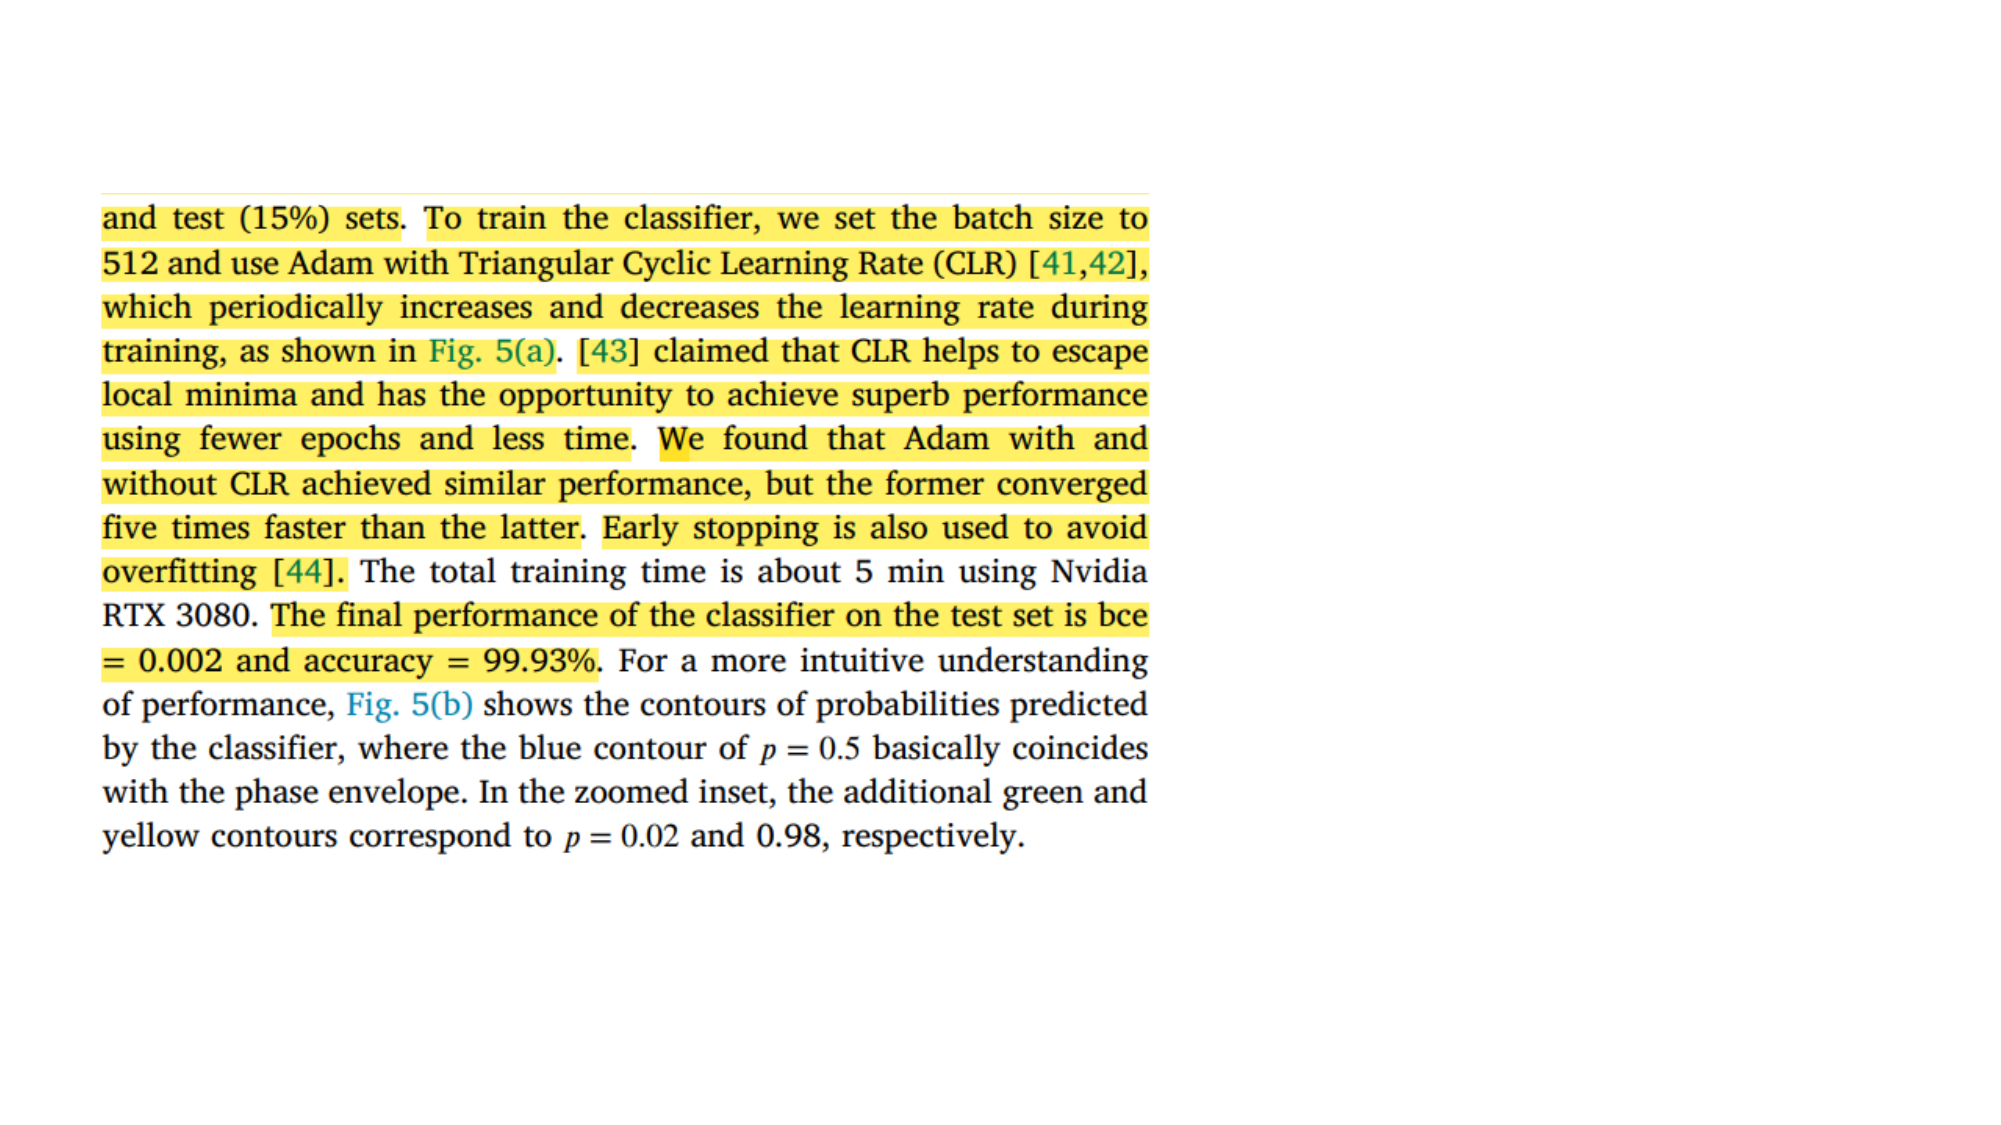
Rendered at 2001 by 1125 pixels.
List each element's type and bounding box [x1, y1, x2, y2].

picture [89, 193, 1159, 864]
